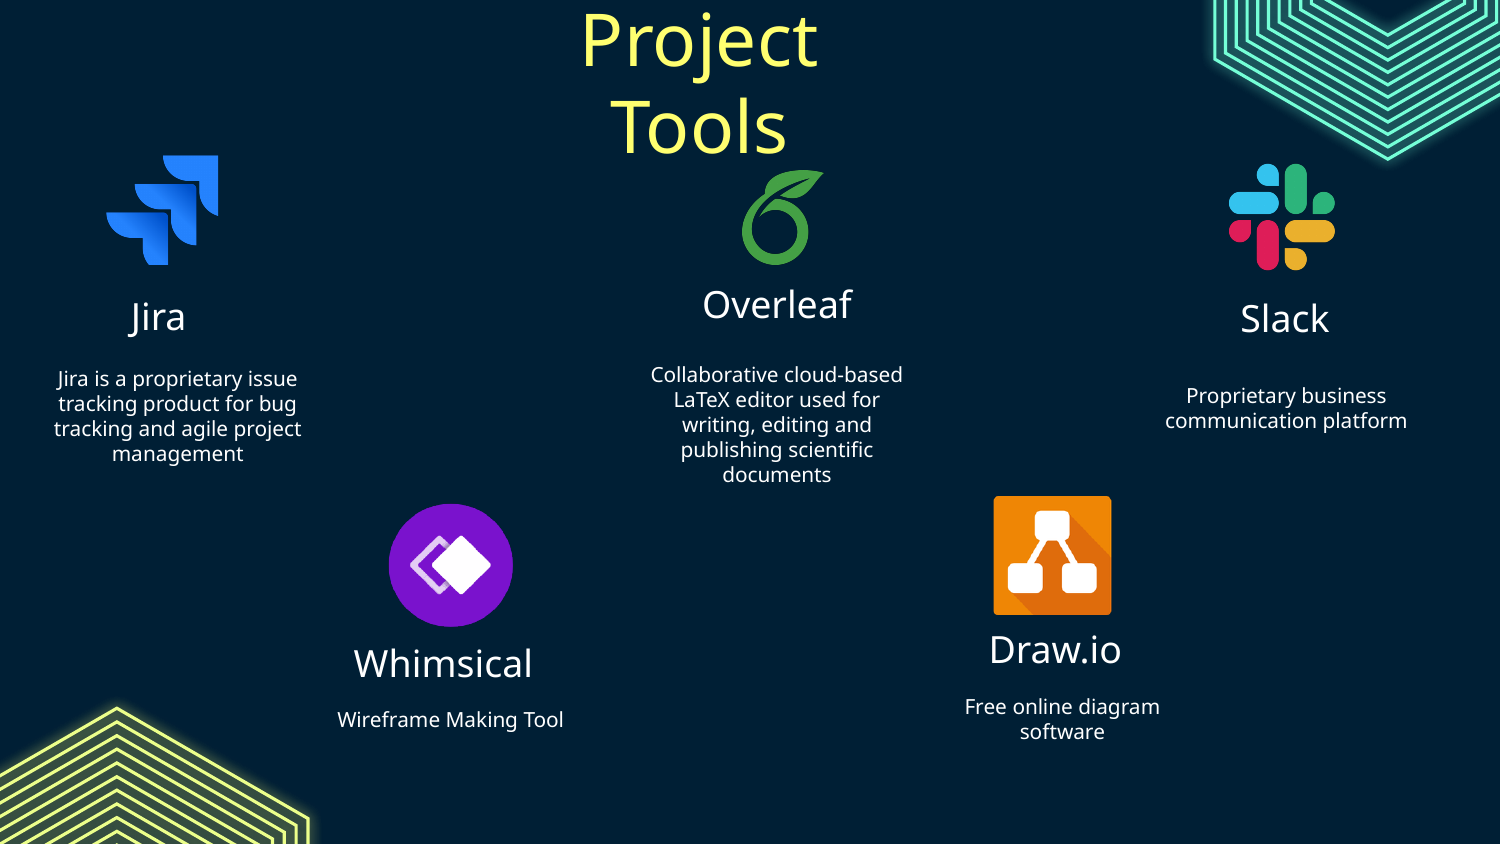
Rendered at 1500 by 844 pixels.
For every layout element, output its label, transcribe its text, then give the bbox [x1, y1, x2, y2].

text_box Whimsical [313, 645, 574, 692]
text_box Free online diagram software [925, 678, 1200, 772]
text_box Jira [94, 285, 224, 350]
picture [1228, 163, 1348, 272]
picture [99, 141, 219, 265]
text_box Proprietary business communication platform [1149, 367, 1424, 451]
text_box Draw.io [925, 632, 1186, 678]
text_box Jira is a proprietary issue tracking product for bug tracking and agile project management [20, 350, 335, 459]
text_box Collaborative cloud-based LaTeX editor used for writing, editing and publishing scientific documents [619, 346, 934, 498]
text_box Wireframe Making Tool [313, 692, 588, 785]
title Project Tools [473, 19, 926, 142]
text_box Slack [1189, 283, 1380, 356]
picture [993, 496, 1113, 615]
picture [382, 497, 519, 634]
text_box Overleaf [654, 273, 900, 341]
picture [717, 156, 837, 278]
